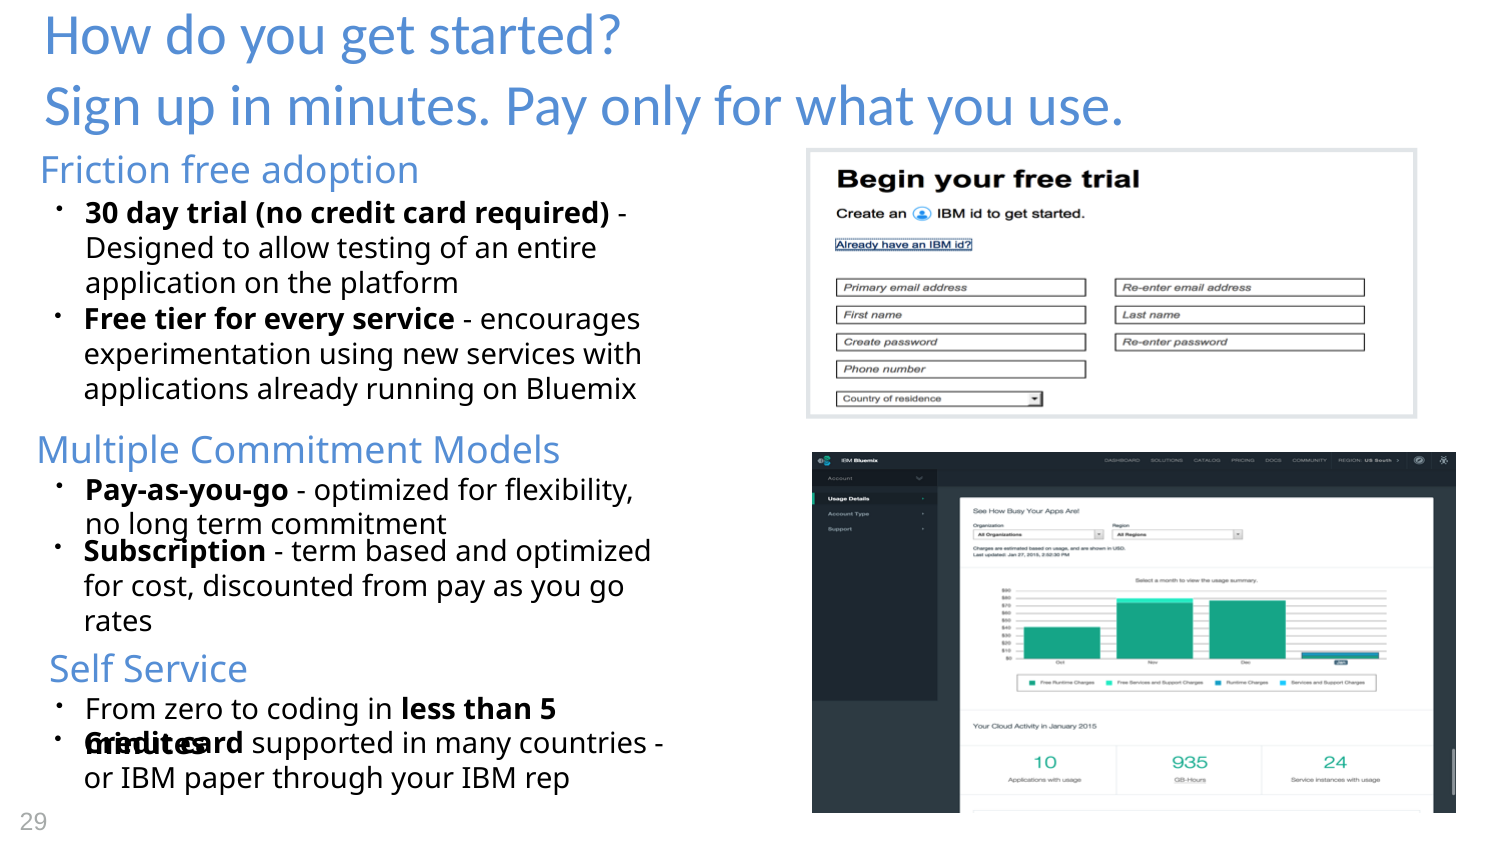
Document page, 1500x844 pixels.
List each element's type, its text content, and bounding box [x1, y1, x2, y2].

slide_number 29 [0, 808, 63, 832]
picture [811, 452, 1456, 813]
text_box 30 day trial (no credit card required) - Designed to allow testing of an entire application on the platform [49, 187, 693, 306]
text_box [42, 68, 1394, 125]
text_box Self Service [43, 631, 255, 696]
title How do you get started? Sign up in minutes. Pay only for what you use. [39, 0, 1500, 179]
text_box From zero to coding in less than 5 minutes [49, 684, 678, 719]
text_box Free tier for every service - encourages experimentation using new services with applications already running on Bluemix [49, 295, 678, 411]
text_box Friction free adoption [34, 132, 426, 197]
text_box Multiple Commitment Models [30, 412, 567, 477]
text_box Pay-as-you-go - optimized for flexibility, no long term commitment [49, 464, 678, 526]
text_box Subscription - term based and optimized for cost, discounted from pay as you go rates [49, 526, 678, 643]
text_box Credit card supported in many countries - or IBM paper through your IBM rep [49, 719, 678, 800]
picture [810, 151, 1414, 415]
